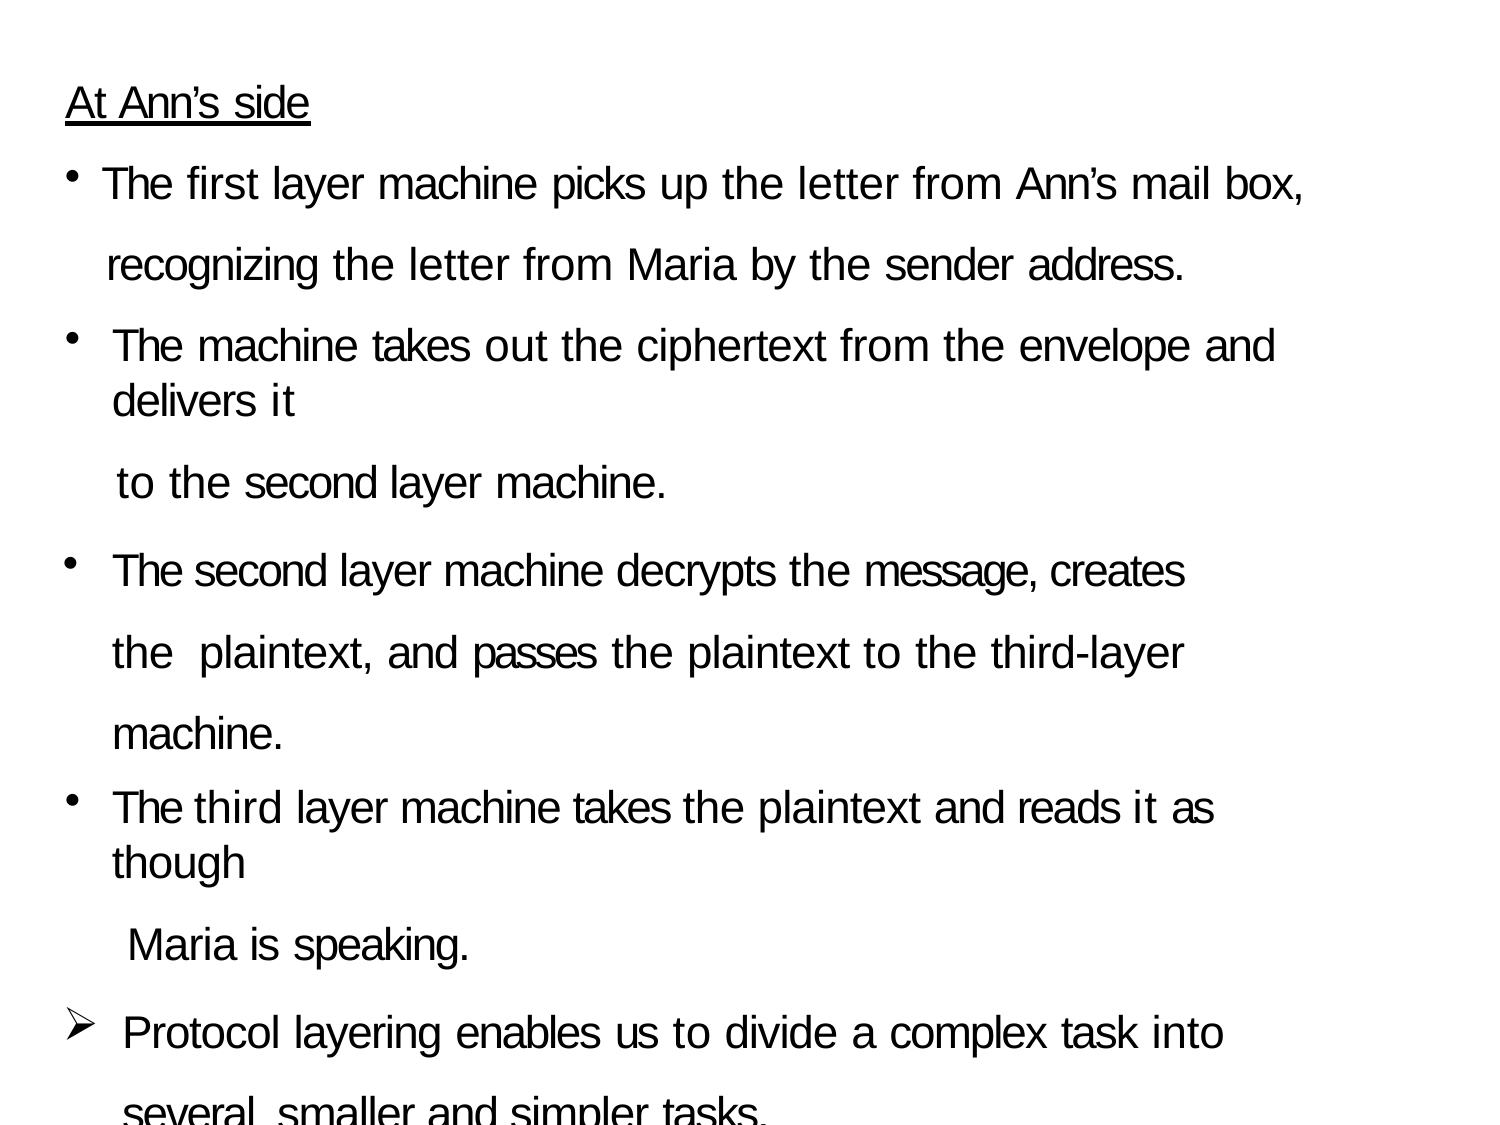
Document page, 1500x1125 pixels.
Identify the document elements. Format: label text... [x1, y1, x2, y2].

text_box At Ann’s side The first layer machine picks up the letter from Ann’s mail box, recognizing the letter from Maria by the sender address. The machine takes out the ciphertext from the envelope and delivers it to the second layer machine. The second layer machine decrypts the message, creates the plaintext, and passes the plaintext to the third-layer machine. The third layer machine takes the plaintext and reads it as though Maria is speaking. Protocol layering enables us to divide a complex task into several smaller and simpler tasks. [62, 44, 1432, 1125]
